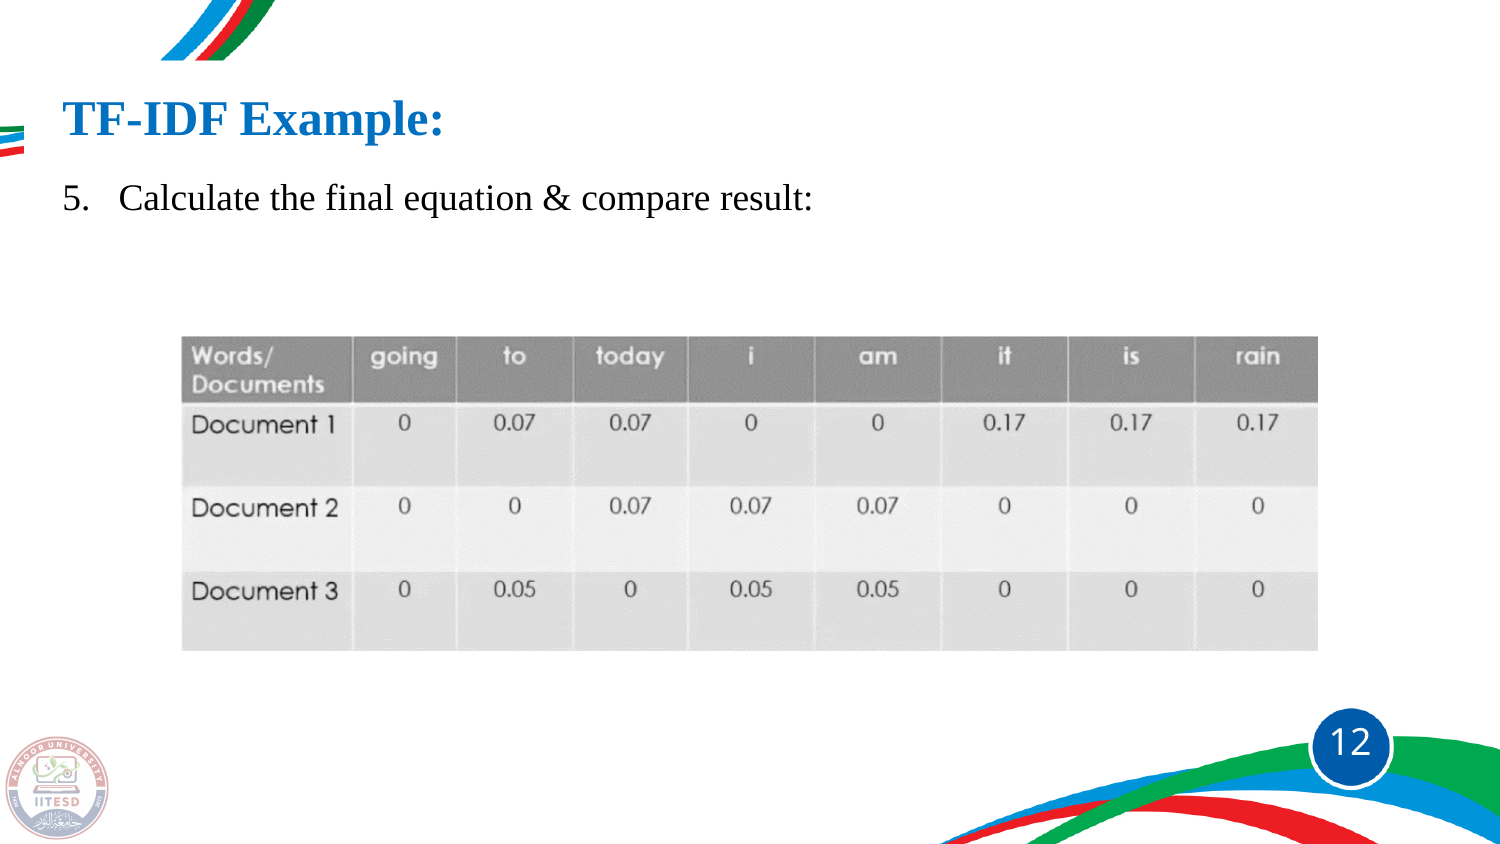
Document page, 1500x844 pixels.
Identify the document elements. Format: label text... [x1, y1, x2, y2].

subtitle TF-IDF Example: [47, 77, 1407, 151]
slide_number 12 [1293, 721, 1407, 767]
picture [0, 0, 1500, 844]
